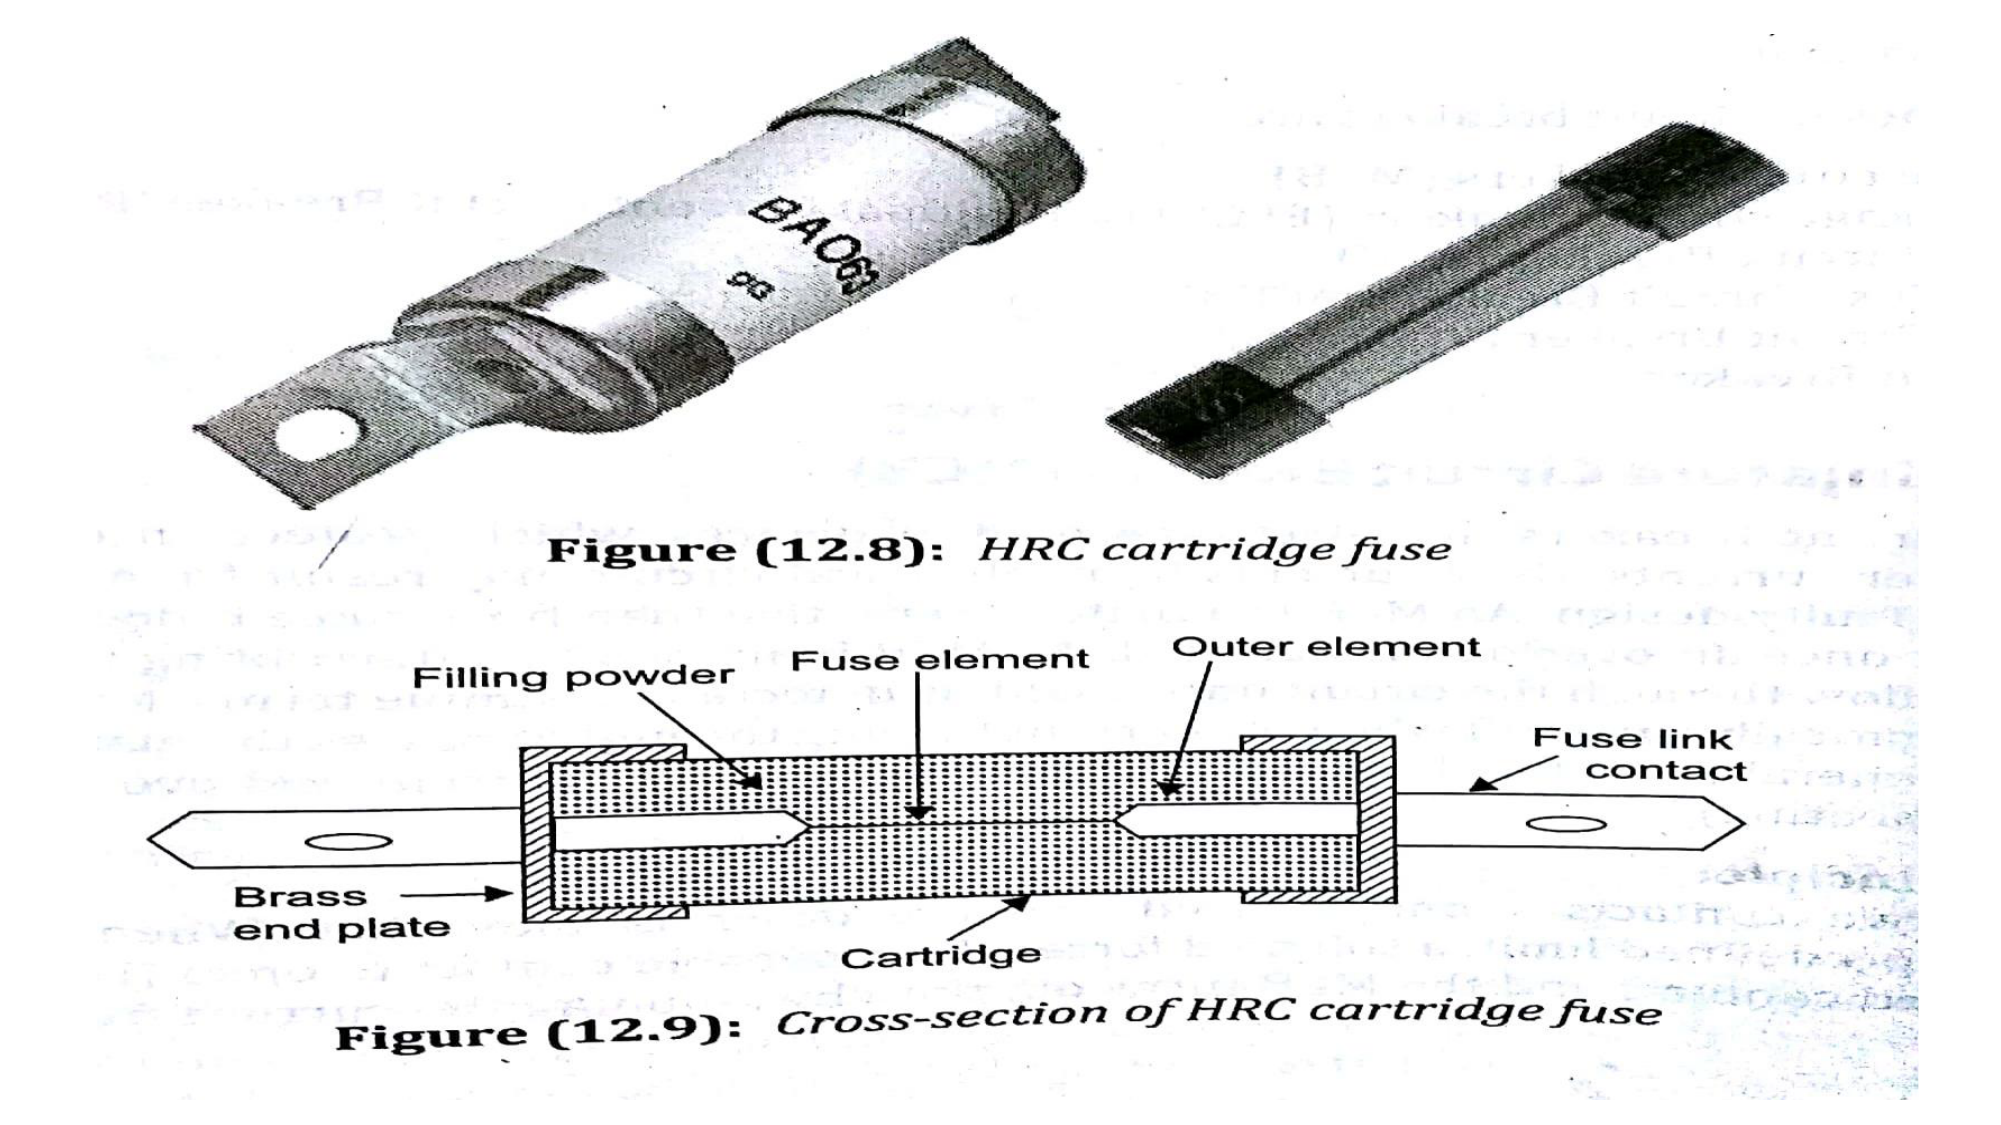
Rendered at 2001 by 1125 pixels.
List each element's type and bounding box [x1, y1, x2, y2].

list [97, 34, 1919, 1100]
